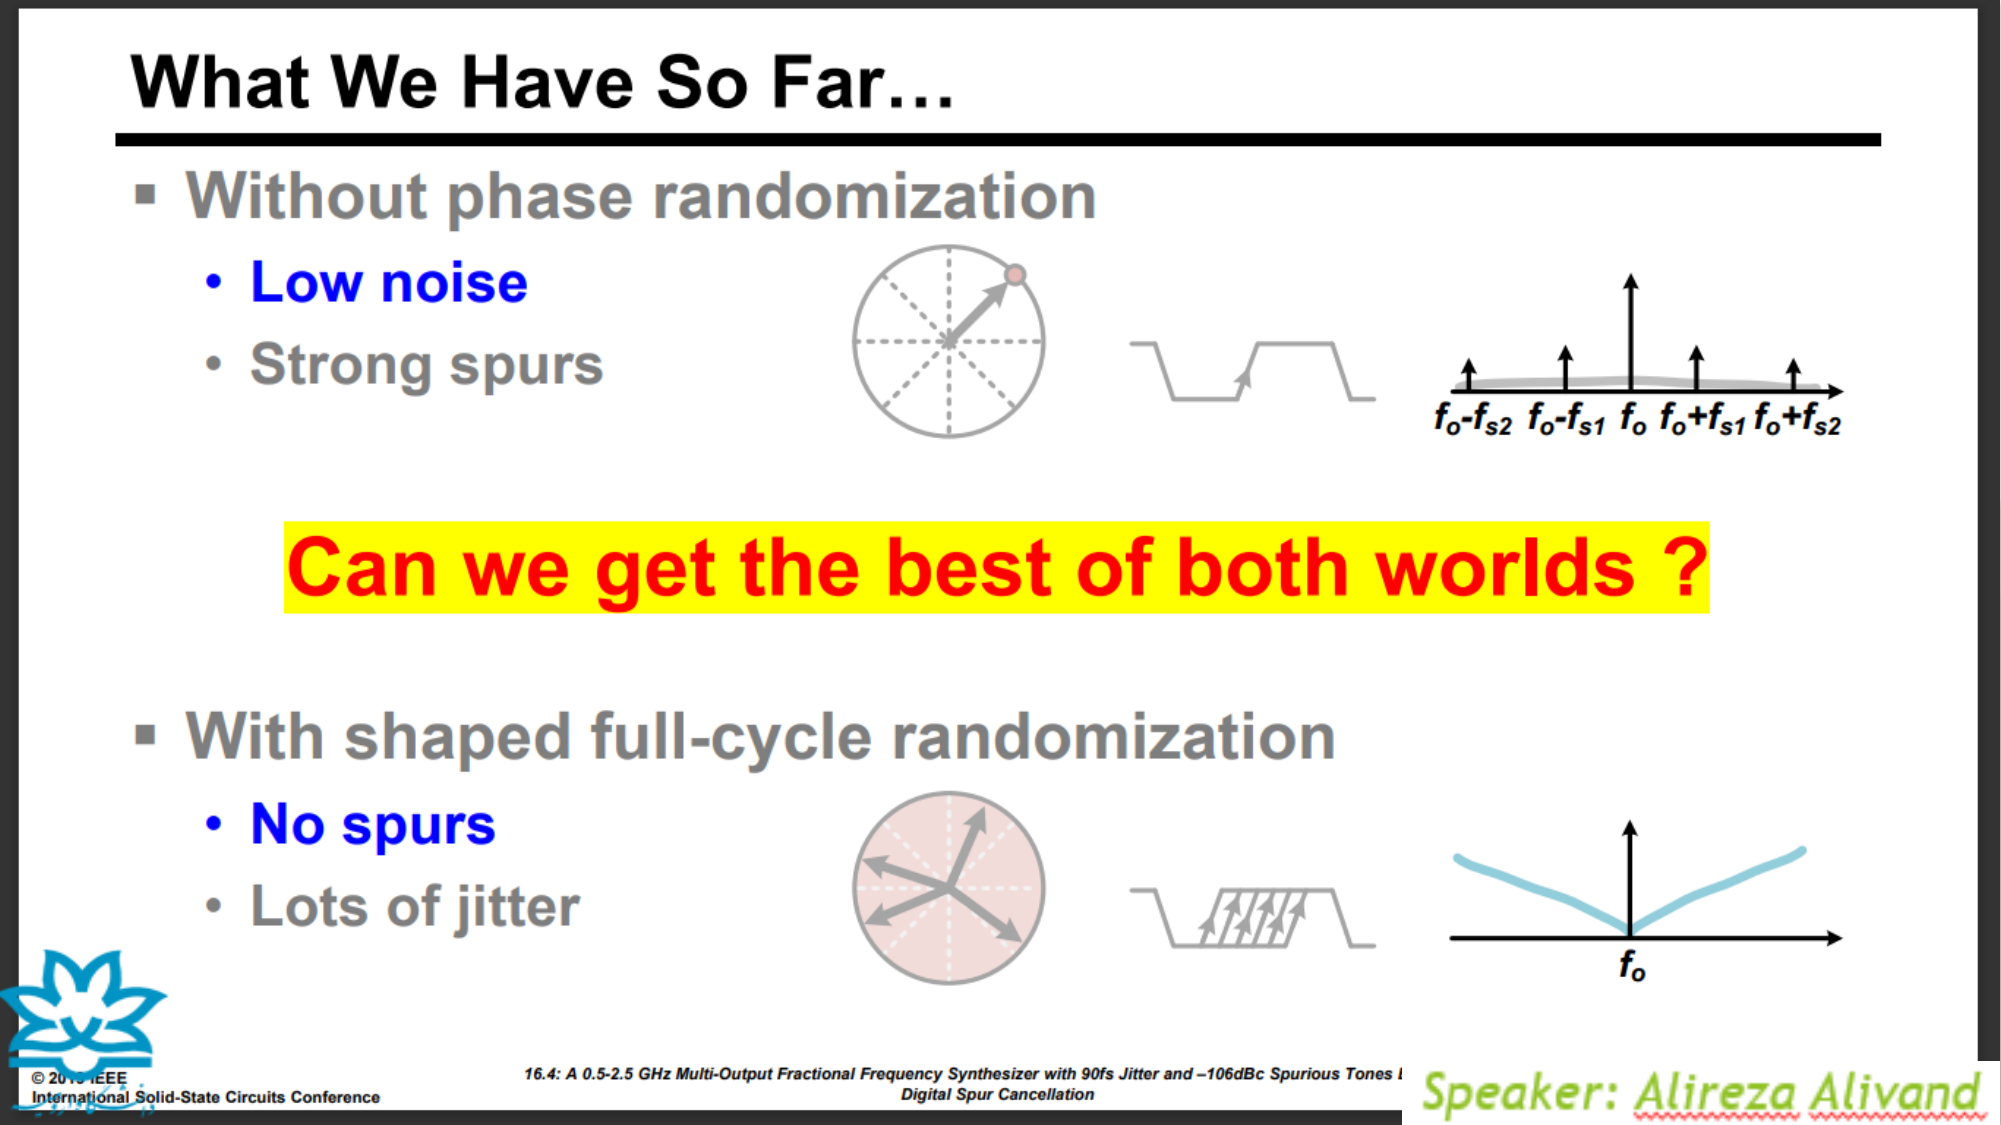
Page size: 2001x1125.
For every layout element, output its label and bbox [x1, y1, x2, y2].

picture [19, 962, 146, 1044]
picture [0, 946, 184, 1125]
picture [1401, 1060, 2000, 1125]
list [0, 0, 2000, 1125]
